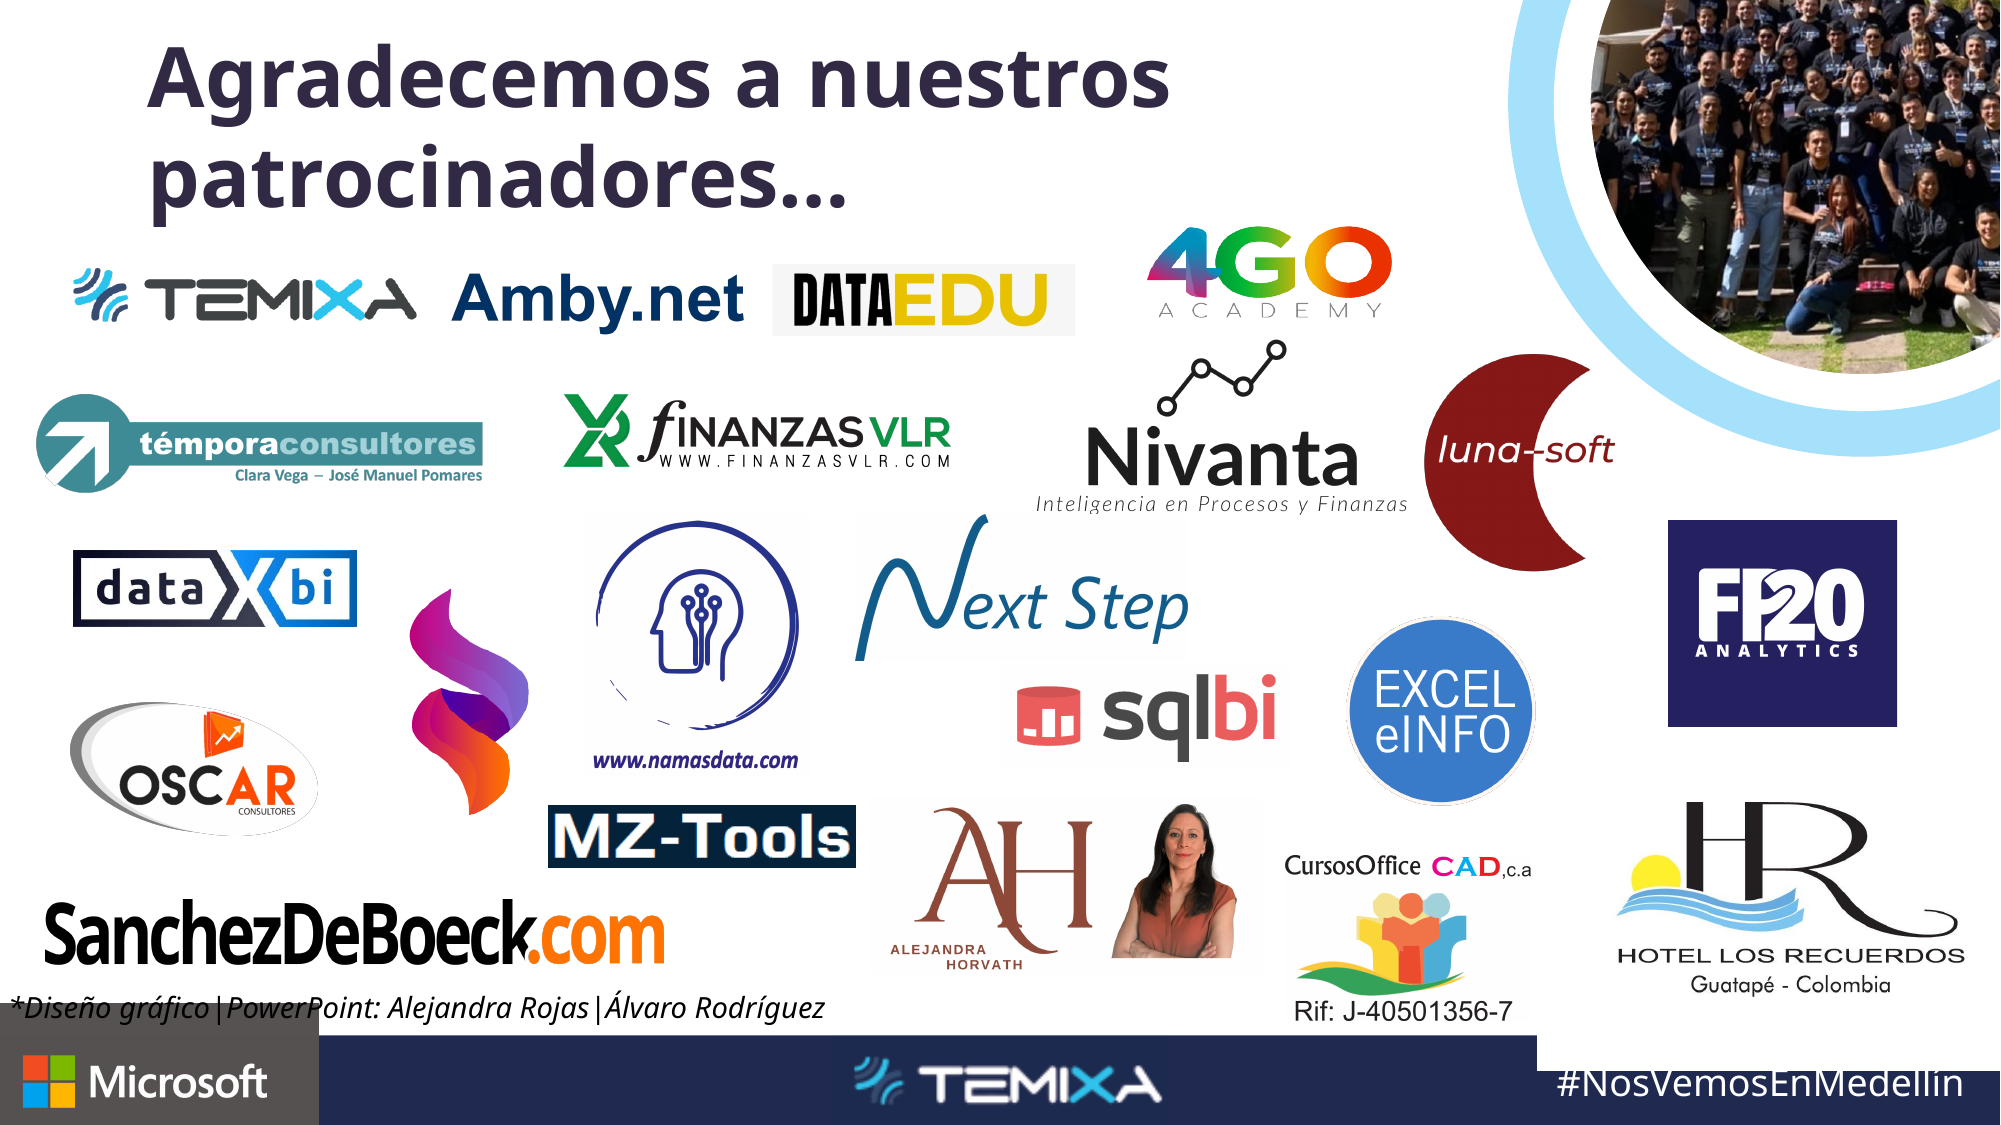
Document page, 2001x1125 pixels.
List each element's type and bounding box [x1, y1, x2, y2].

picture [409, 588, 529, 815]
picture [1341, 520, 2001, 1071]
picture [1591, 0, 2001, 374]
picture [123, 1004, 131, 1016]
picture [262, 1003, 268, 1015]
picture [197, 1004, 205, 1016]
picture [772, 226, 1646, 661]
picture [232, 1003, 240, 1008]
picture [1284, 855, 1531, 1021]
picture [0, 364, 495, 627]
picture [99, 1004, 107, 1016]
picture [271, 1003, 277, 1014]
picture [246, 1004, 254, 1016]
picture [45, 899, 664, 965]
picture [537, 358, 976, 505]
picture [446, 254, 750, 346]
picture [869, 796, 1262, 974]
picture [70, 702, 318, 836]
picture [151, 1004, 159, 1016]
picture [829, 1037, 1171, 1125]
picture [27, 1003, 39, 1016]
picture [586, 514, 811, 776]
picture [0, 1003, 319, 1125]
picture [69, 257, 426, 328]
picture [548, 805, 856, 868]
picture [999, 666, 1291, 769]
